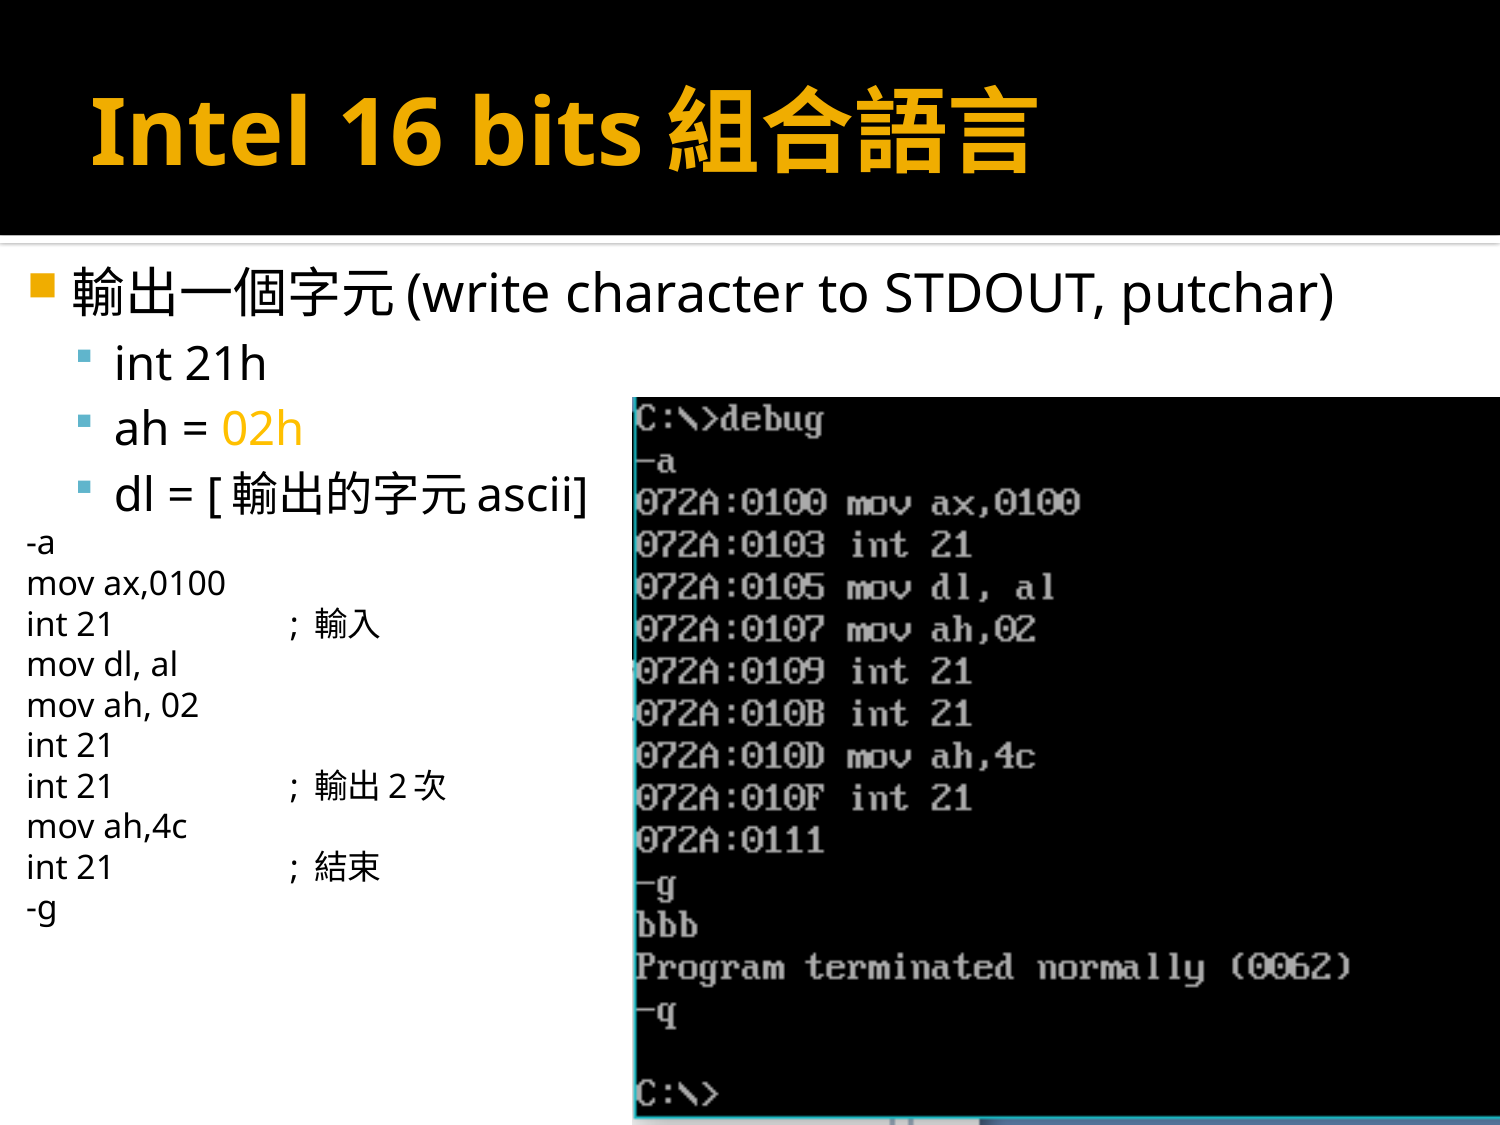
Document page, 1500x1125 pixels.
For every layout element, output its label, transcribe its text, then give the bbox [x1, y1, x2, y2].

list 輸出一個字元(write character to STDOUT, putchar) int 21h ah = 02h dl = [輸出的字元ascii] -a mov ax,0100 int 21 ; 輸入 mov dl, al mov ah, 02 int 21 int 21 ; 輸出2次 mov ah,4c int 21 ; 結束 -g [0, 243, 1350, 1003]
picture [632, 397, 1500, 1125]
title Intel 16 bits組合語言 [75, 25, 1425, 231]
